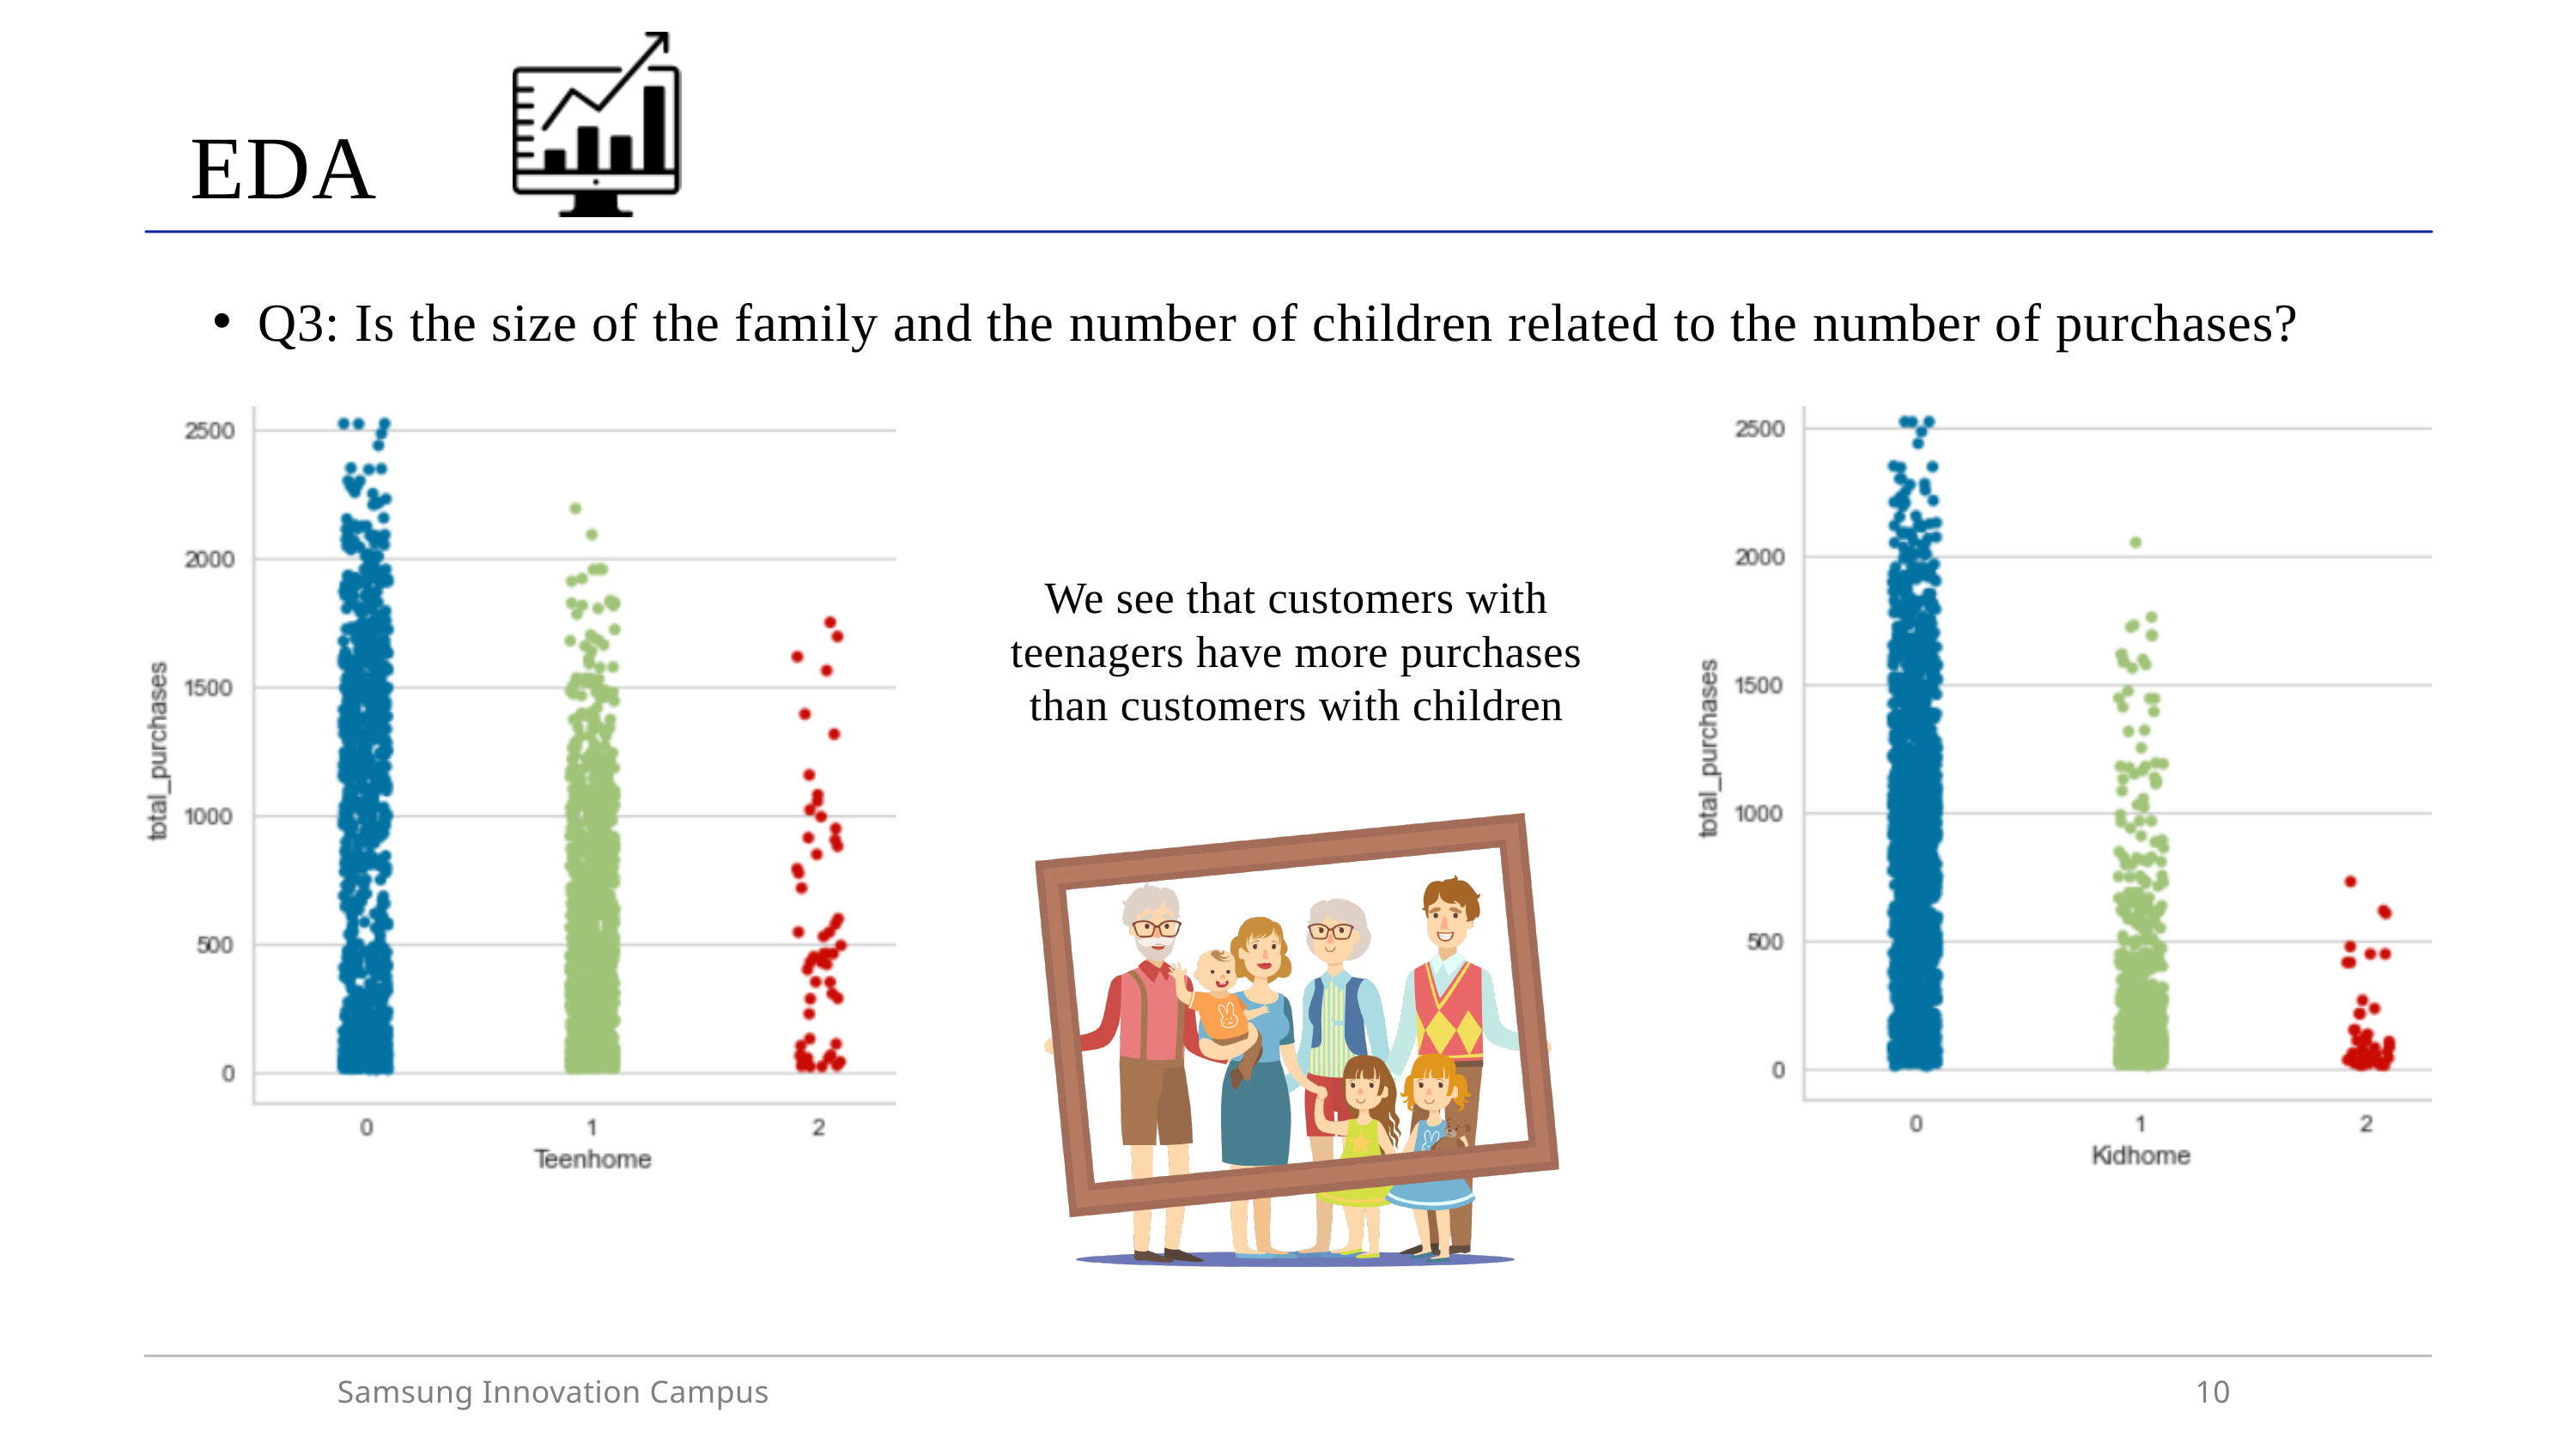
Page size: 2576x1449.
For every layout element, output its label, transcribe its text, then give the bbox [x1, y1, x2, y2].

text_box [1035, 813, 1559, 1267]
text_box [1698, 406, 2433, 1171]
text_box EDA [144, 109, 423, 217]
text_box Q3: Is the size of the family and the number of children related to the number of purchases? [167, 282, 2314, 353]
text_box 10 [2100, 1372, 2231, 1410]
text_box We see that customers with teenagers have more purchases than customers with children [990, 568, 1603, 730]
text_box [512, 32, 682, 217]
text_box [145, 406, 896, 1171]
text_box Samsung Innovation Campus [337, 1372, 948, 1410]
